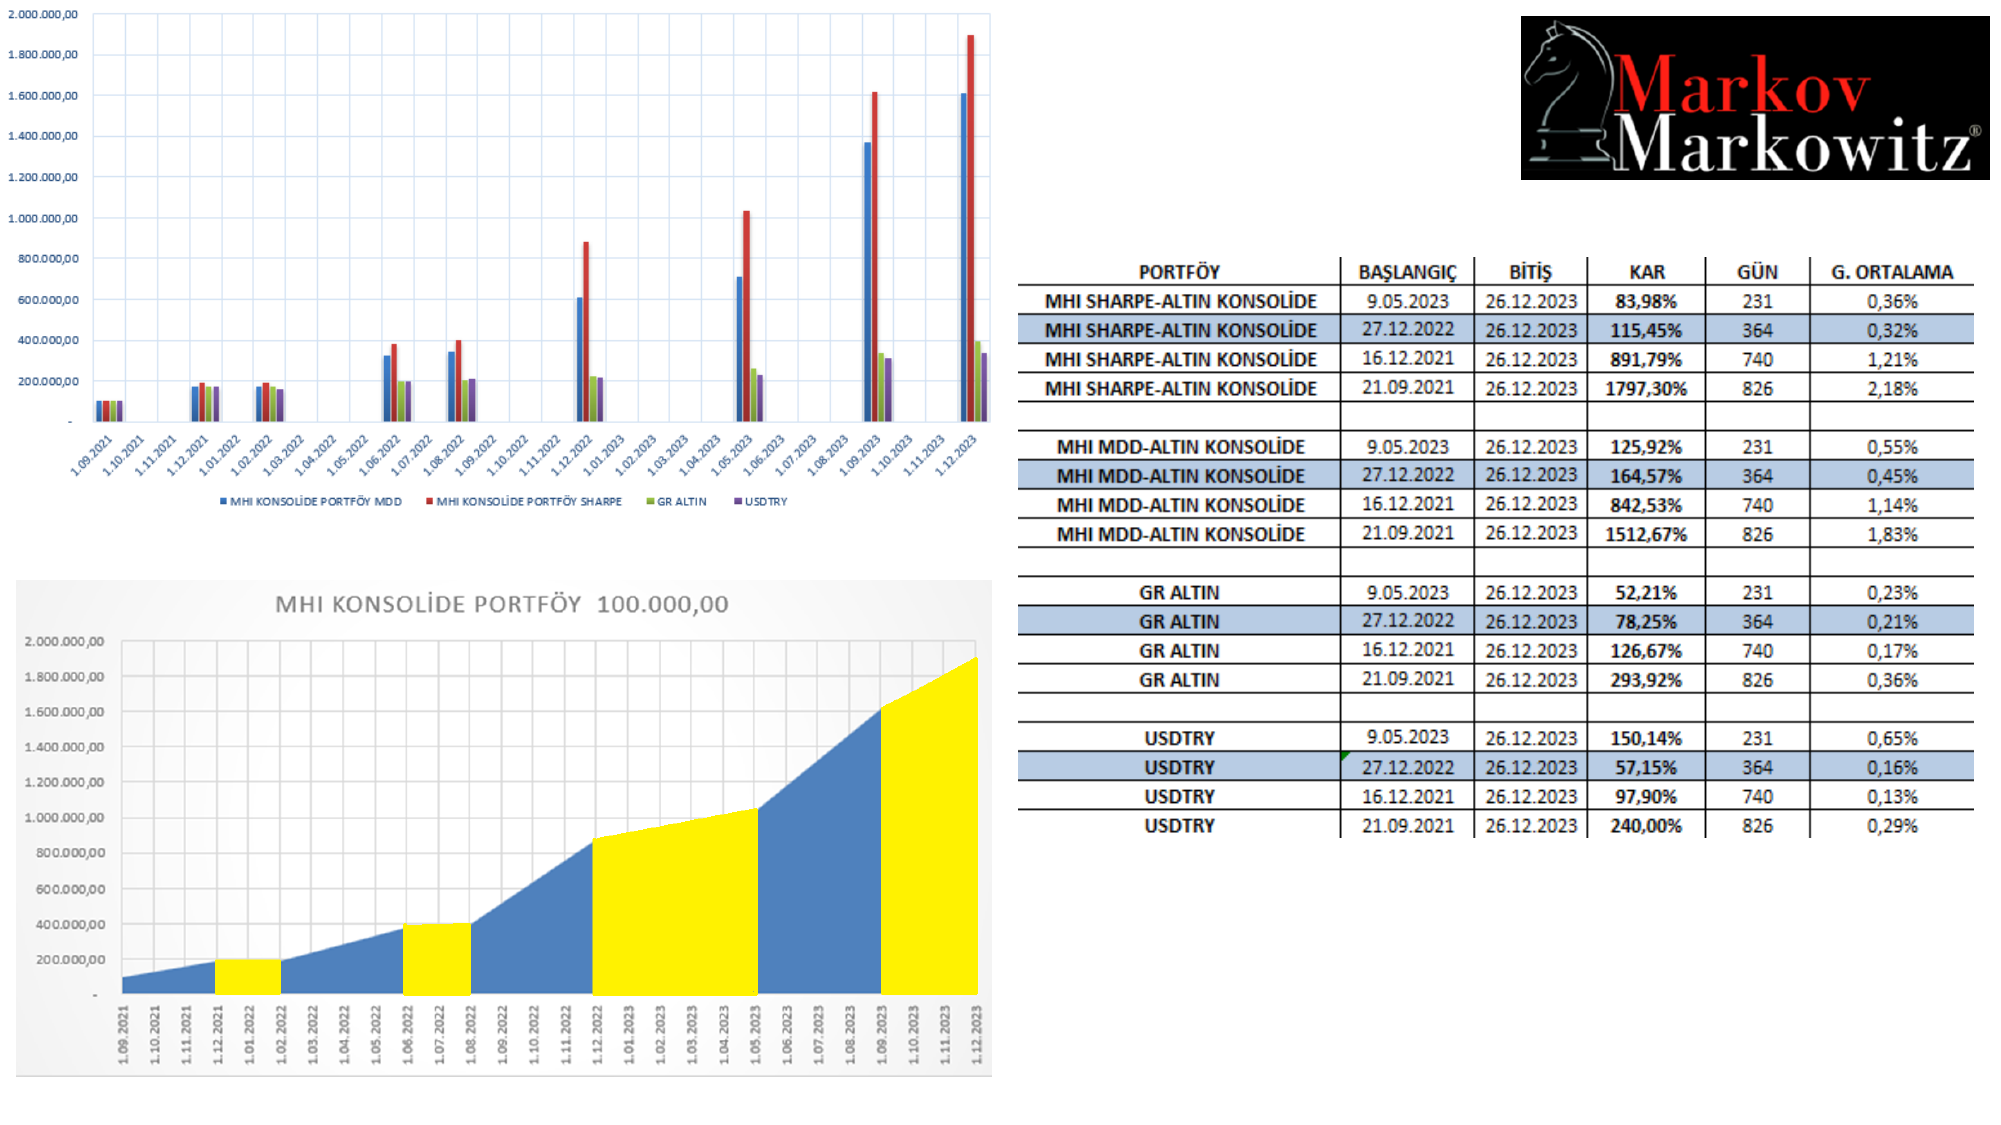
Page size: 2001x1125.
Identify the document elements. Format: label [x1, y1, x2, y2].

picture [1521, 16, 1990, 181]
picture [1018, 257, 1974, 838]
picture [0, 0, 996, 516]
picture [16, 580, 1001, 1096]
